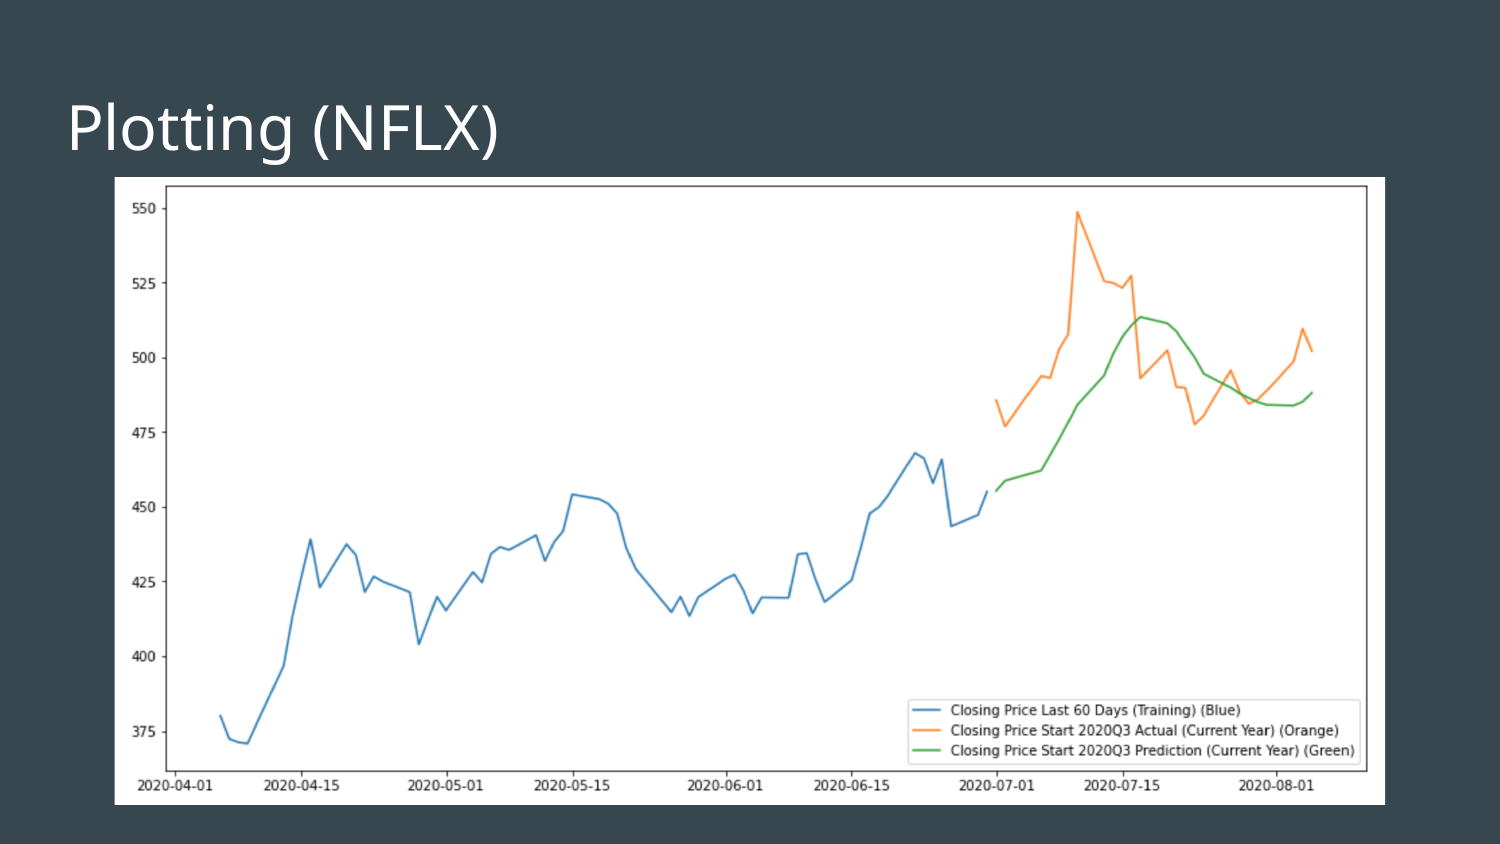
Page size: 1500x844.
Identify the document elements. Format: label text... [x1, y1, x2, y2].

picture [114, 177, 1386, 805]
title Plotting (NFLX) [51, 72, 1449, 167]
